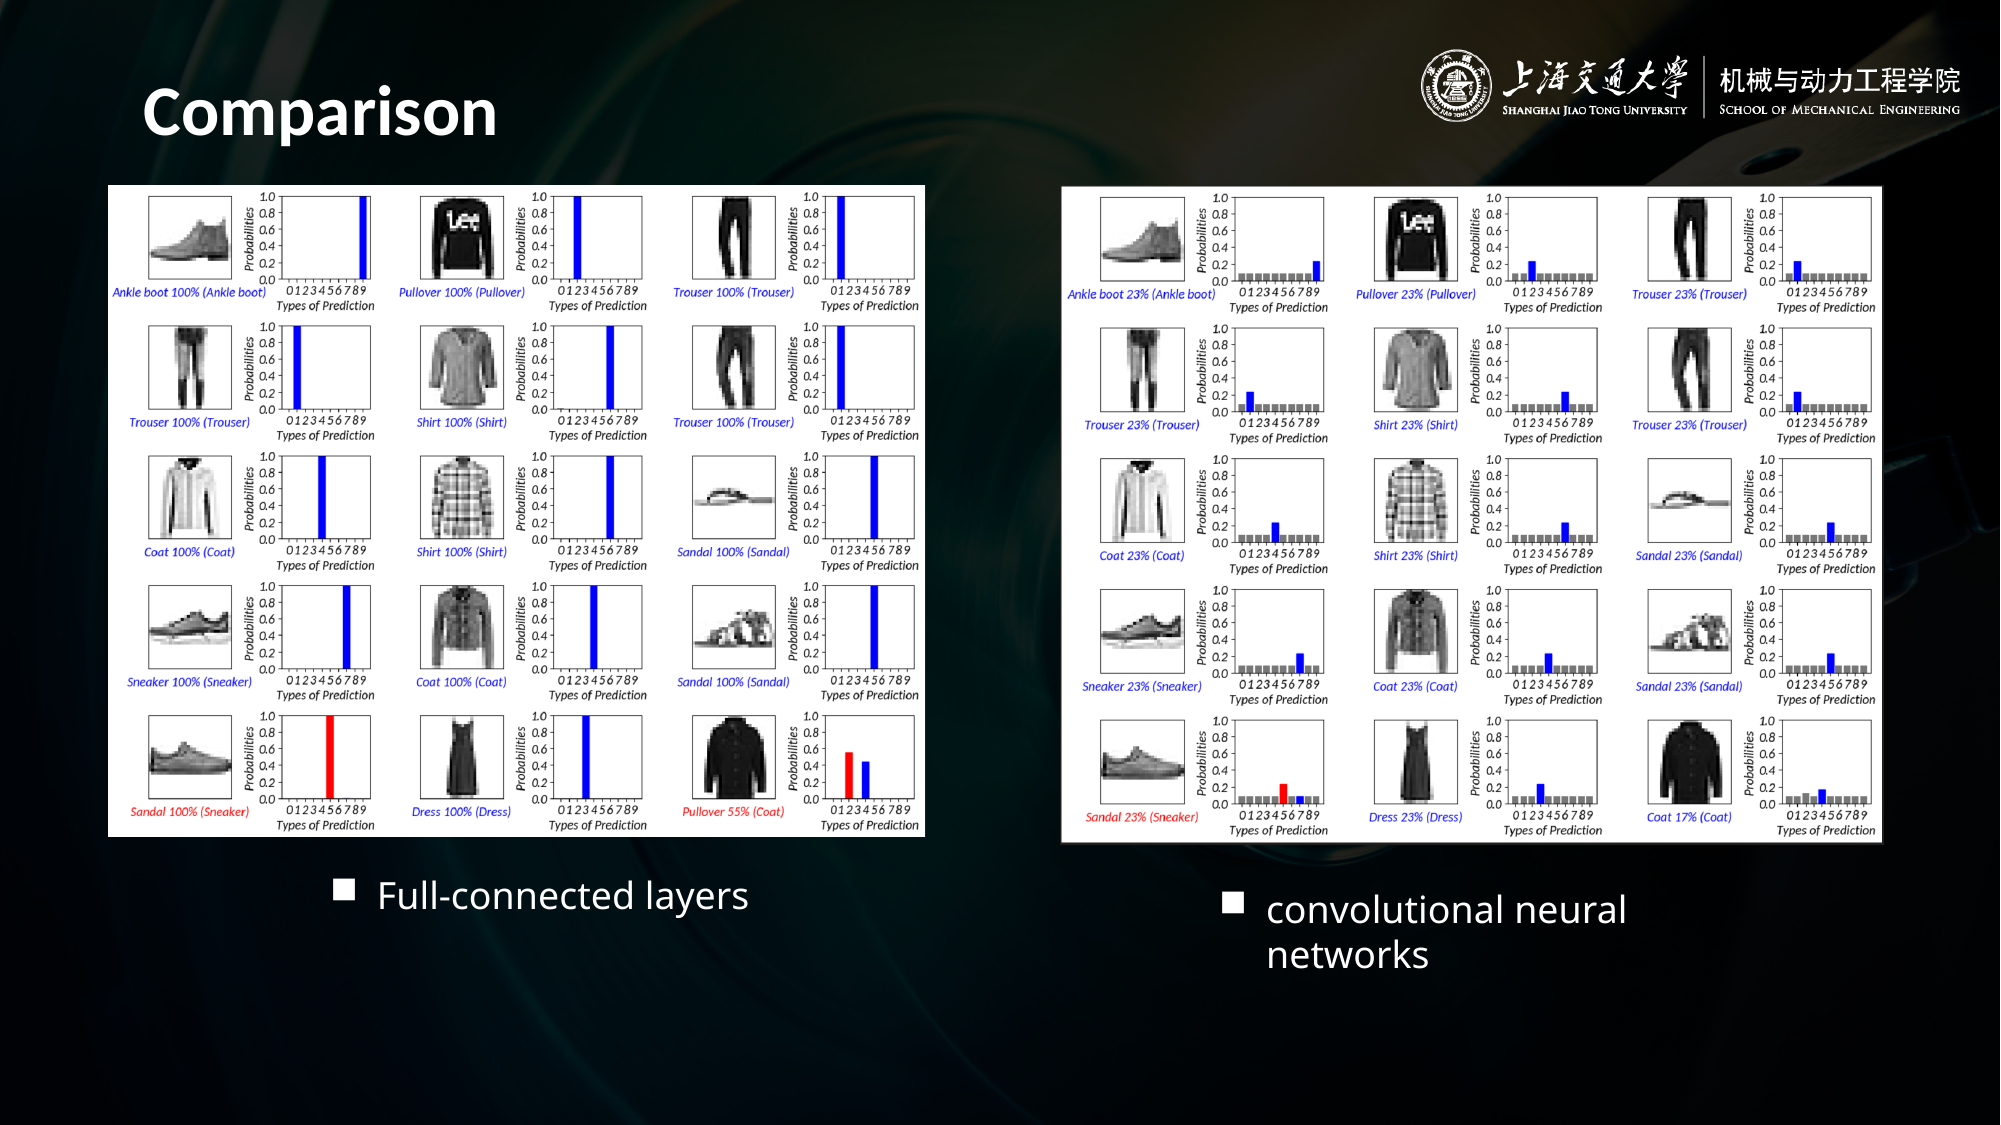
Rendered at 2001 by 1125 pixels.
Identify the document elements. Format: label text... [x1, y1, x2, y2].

text_box Full-connected layers [315, 865, 775, 925]
text_box Comparison [128, 50, 516, 157]
picture [1060, 185, 1884, 845]
text_box convolutional neural networks [1204, 878, 1815, 983]
picture [108, 185, 926, 837]
picture [1421, 49, 1960, 122]
